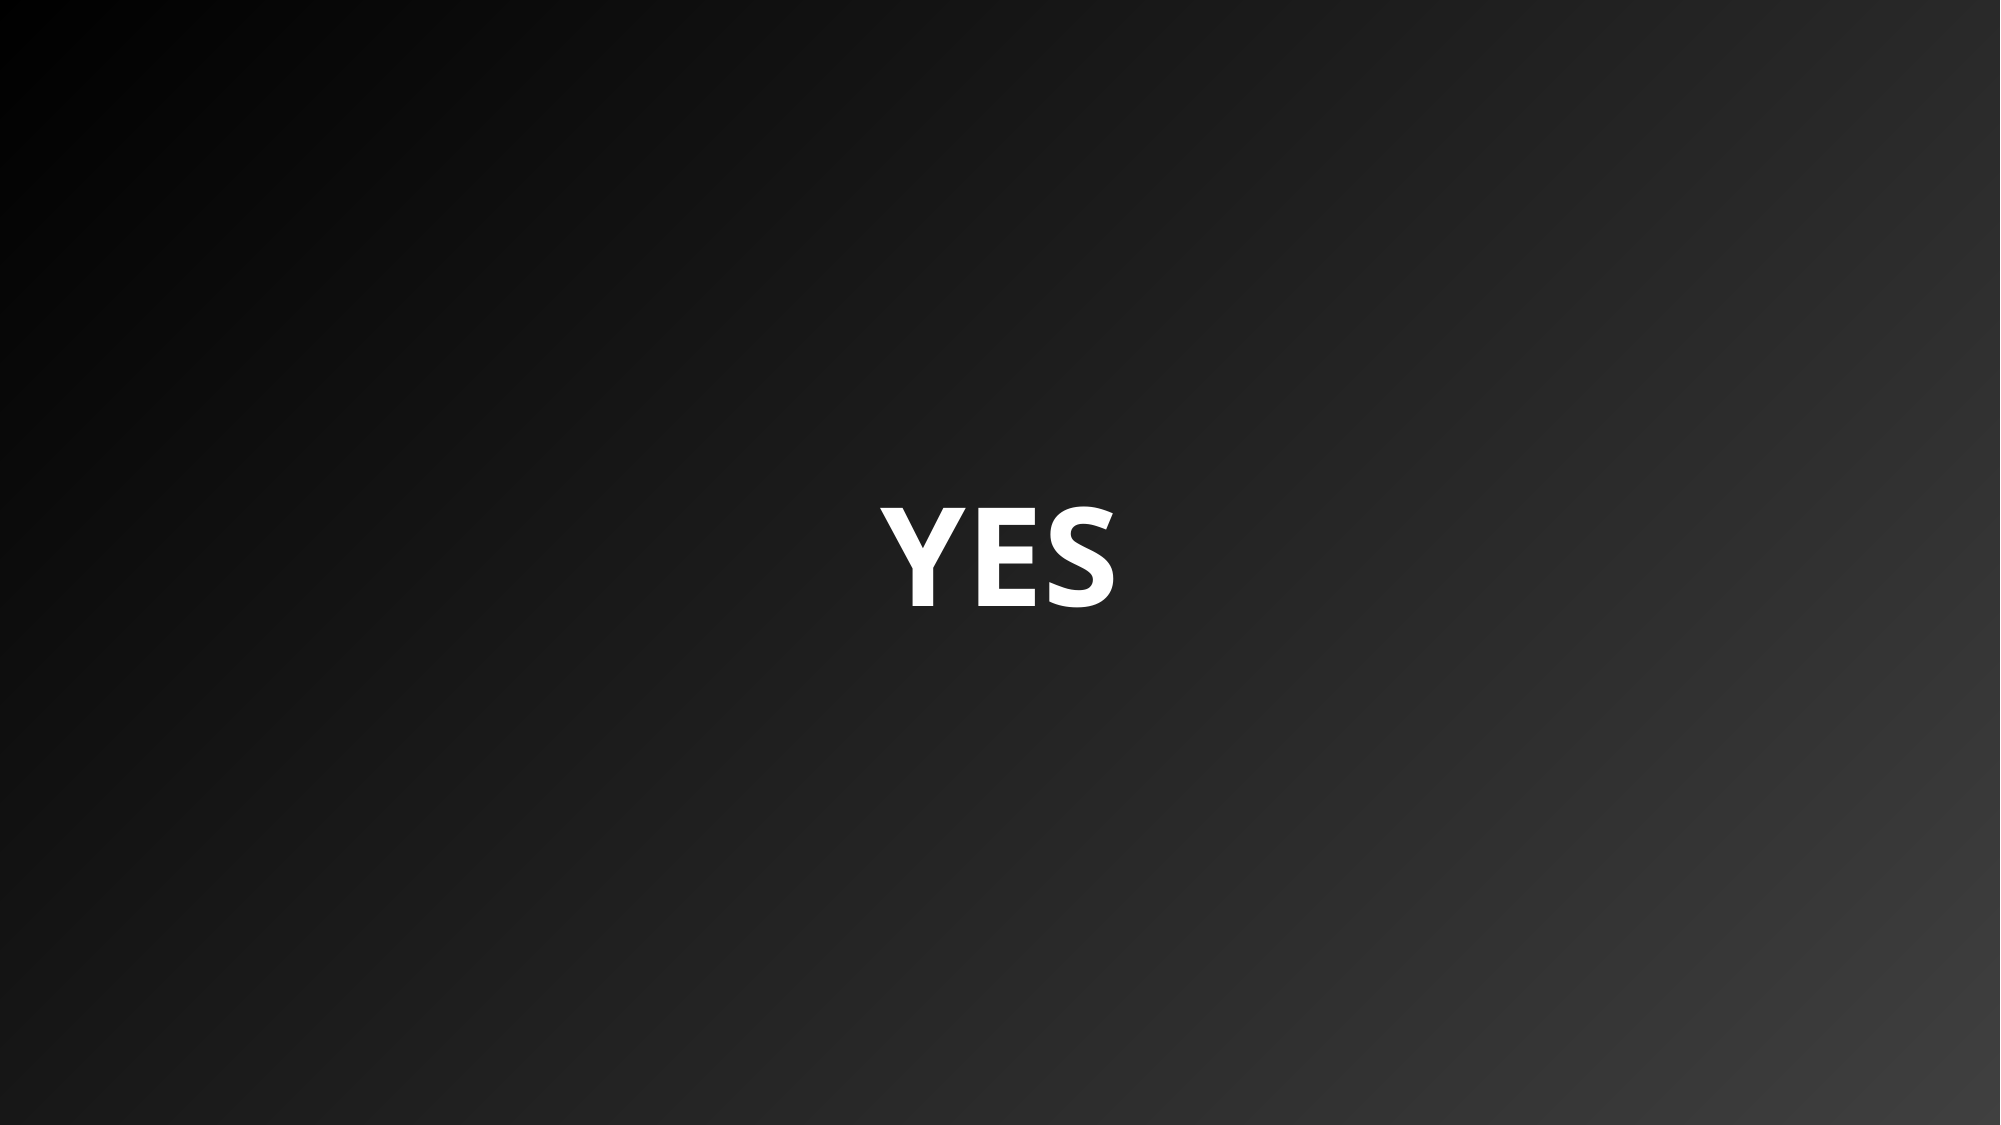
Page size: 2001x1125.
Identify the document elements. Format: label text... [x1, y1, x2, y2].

text_box YES [855, 453, 1145, 672]
